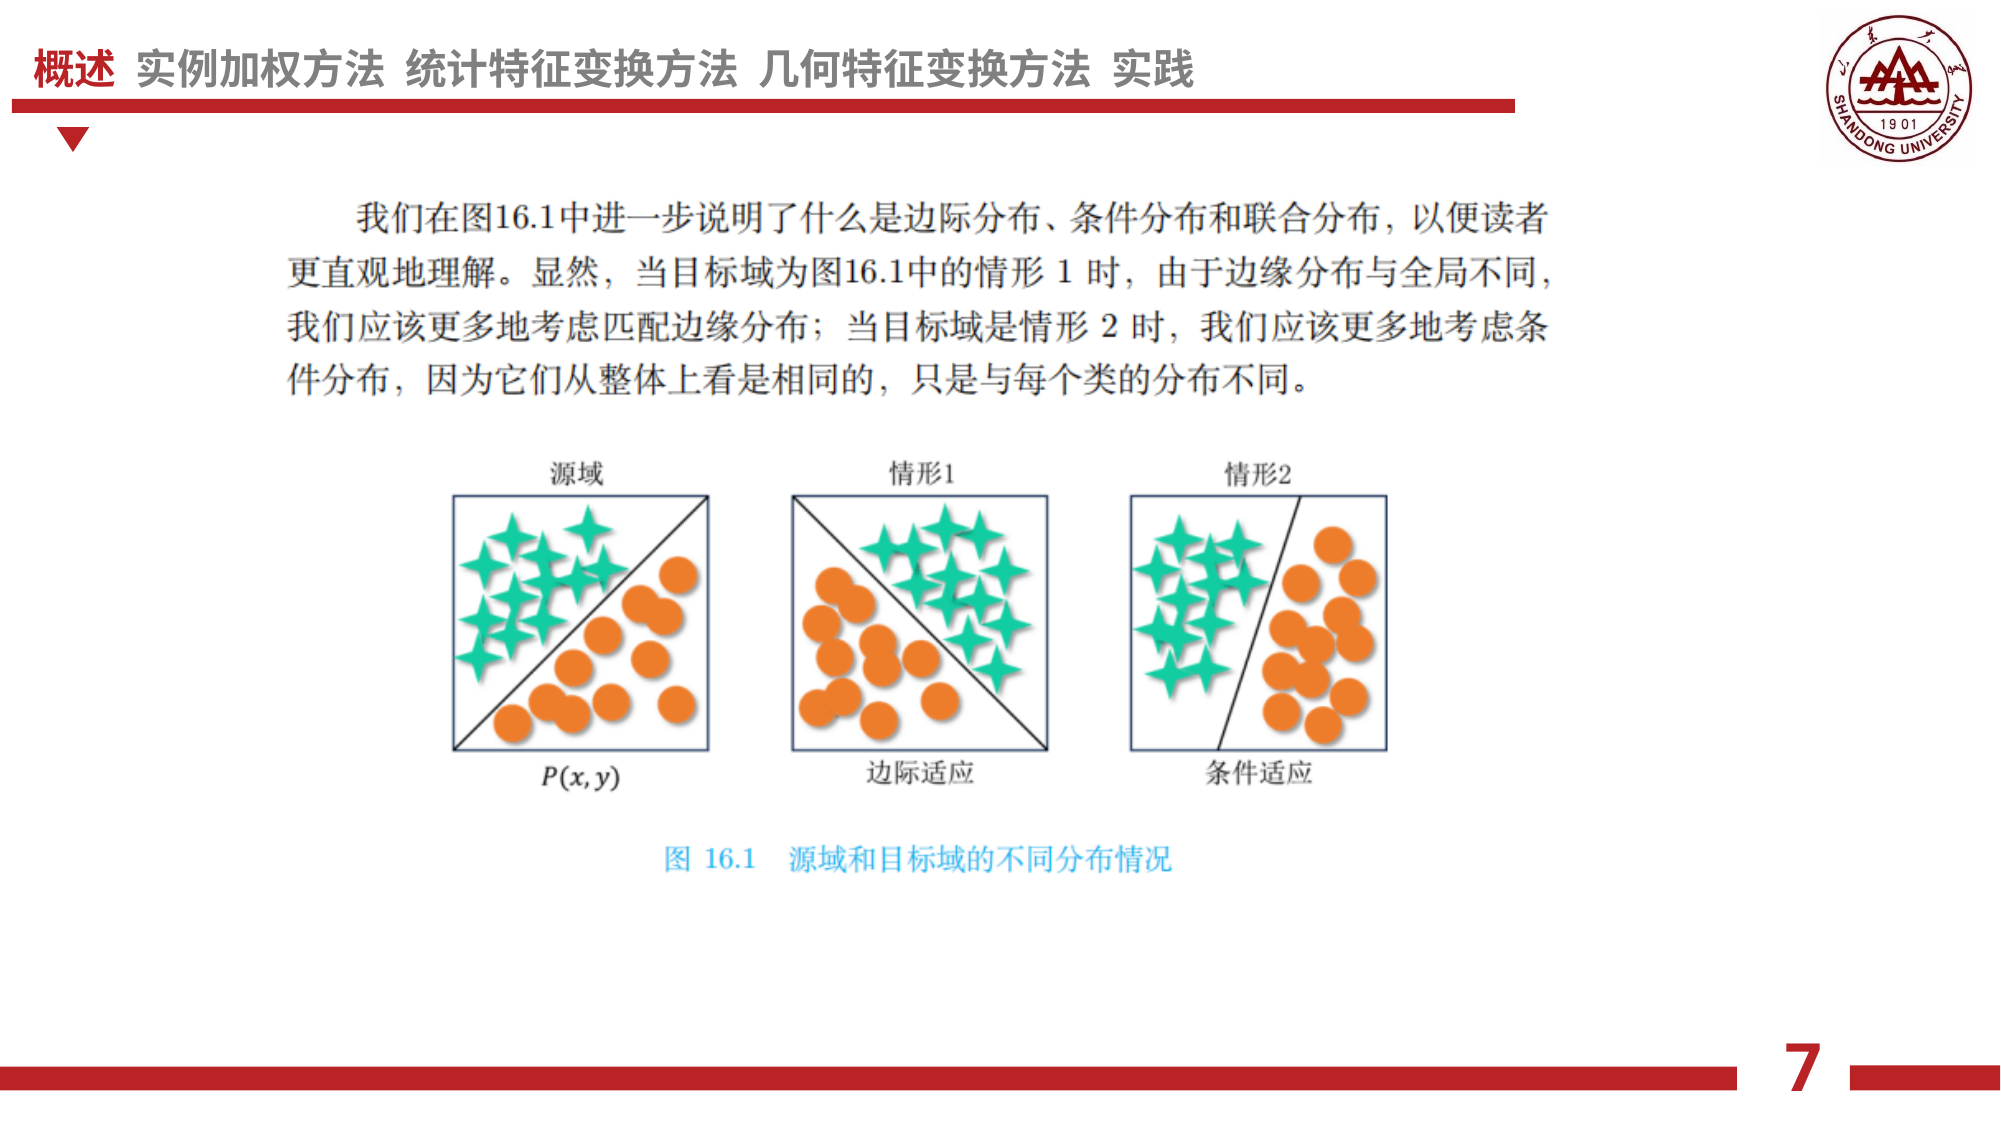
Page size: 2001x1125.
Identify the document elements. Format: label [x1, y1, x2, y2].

picture [261, 191, 1617, 888]
picture [1820, 9, 1977, 167]
